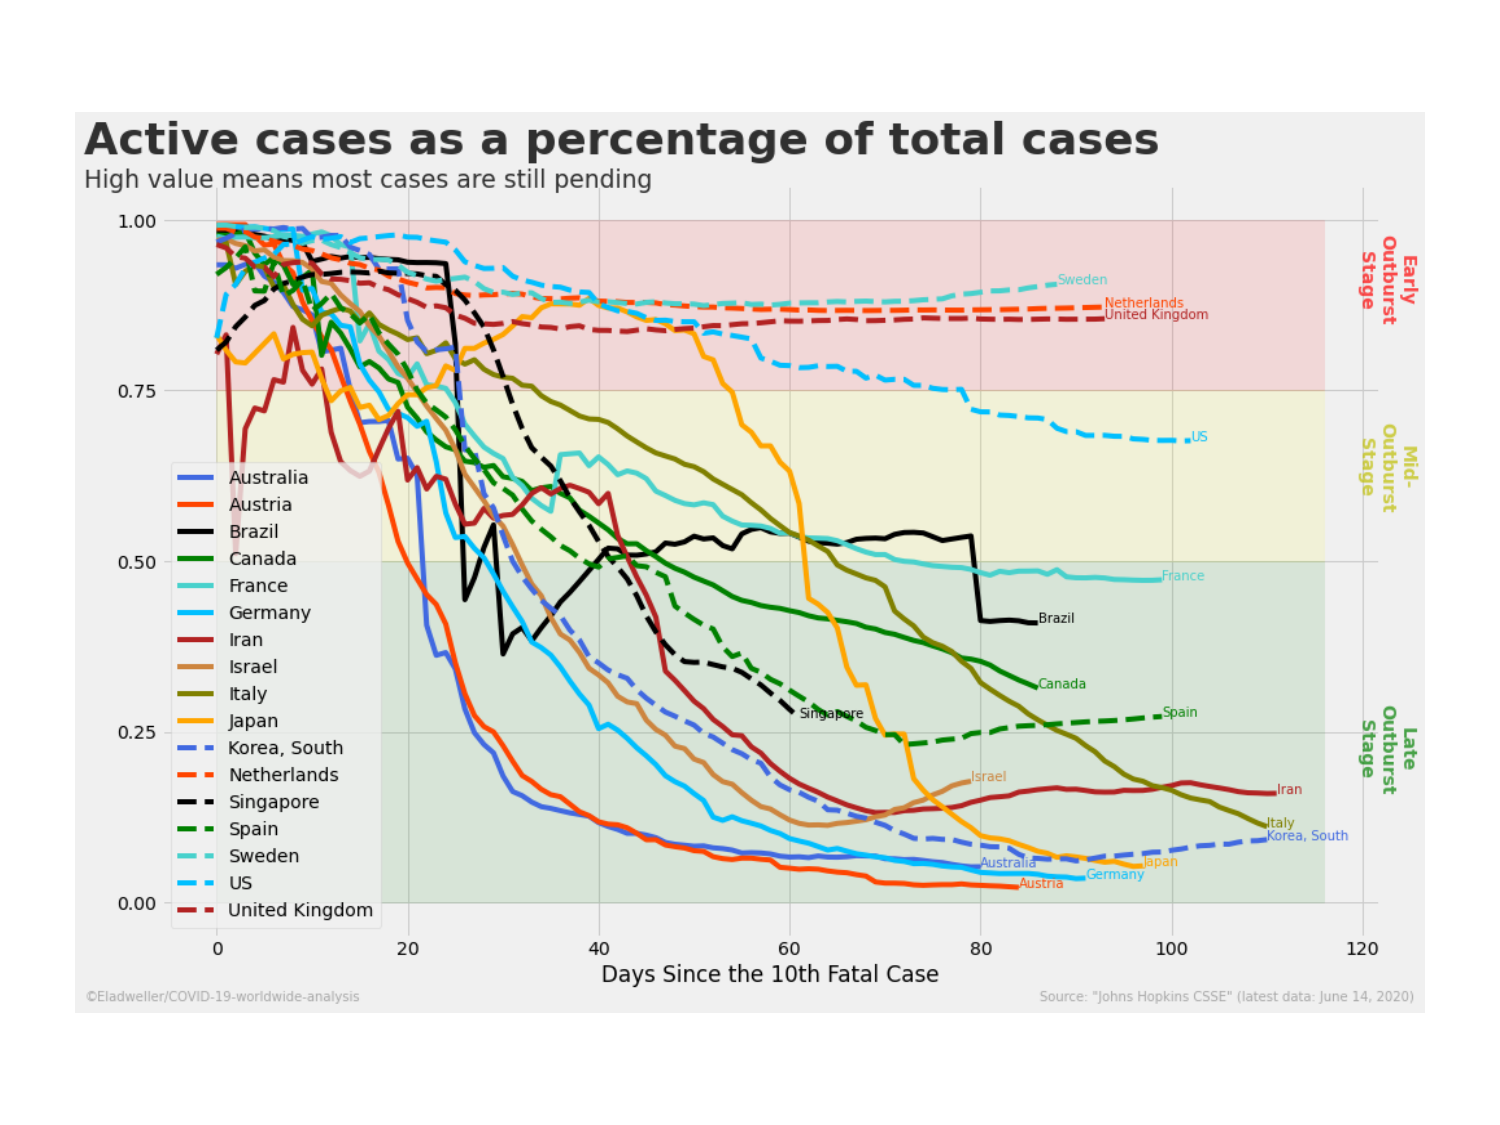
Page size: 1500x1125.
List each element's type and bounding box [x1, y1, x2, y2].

picture [74, 112, 1426, 1013]
